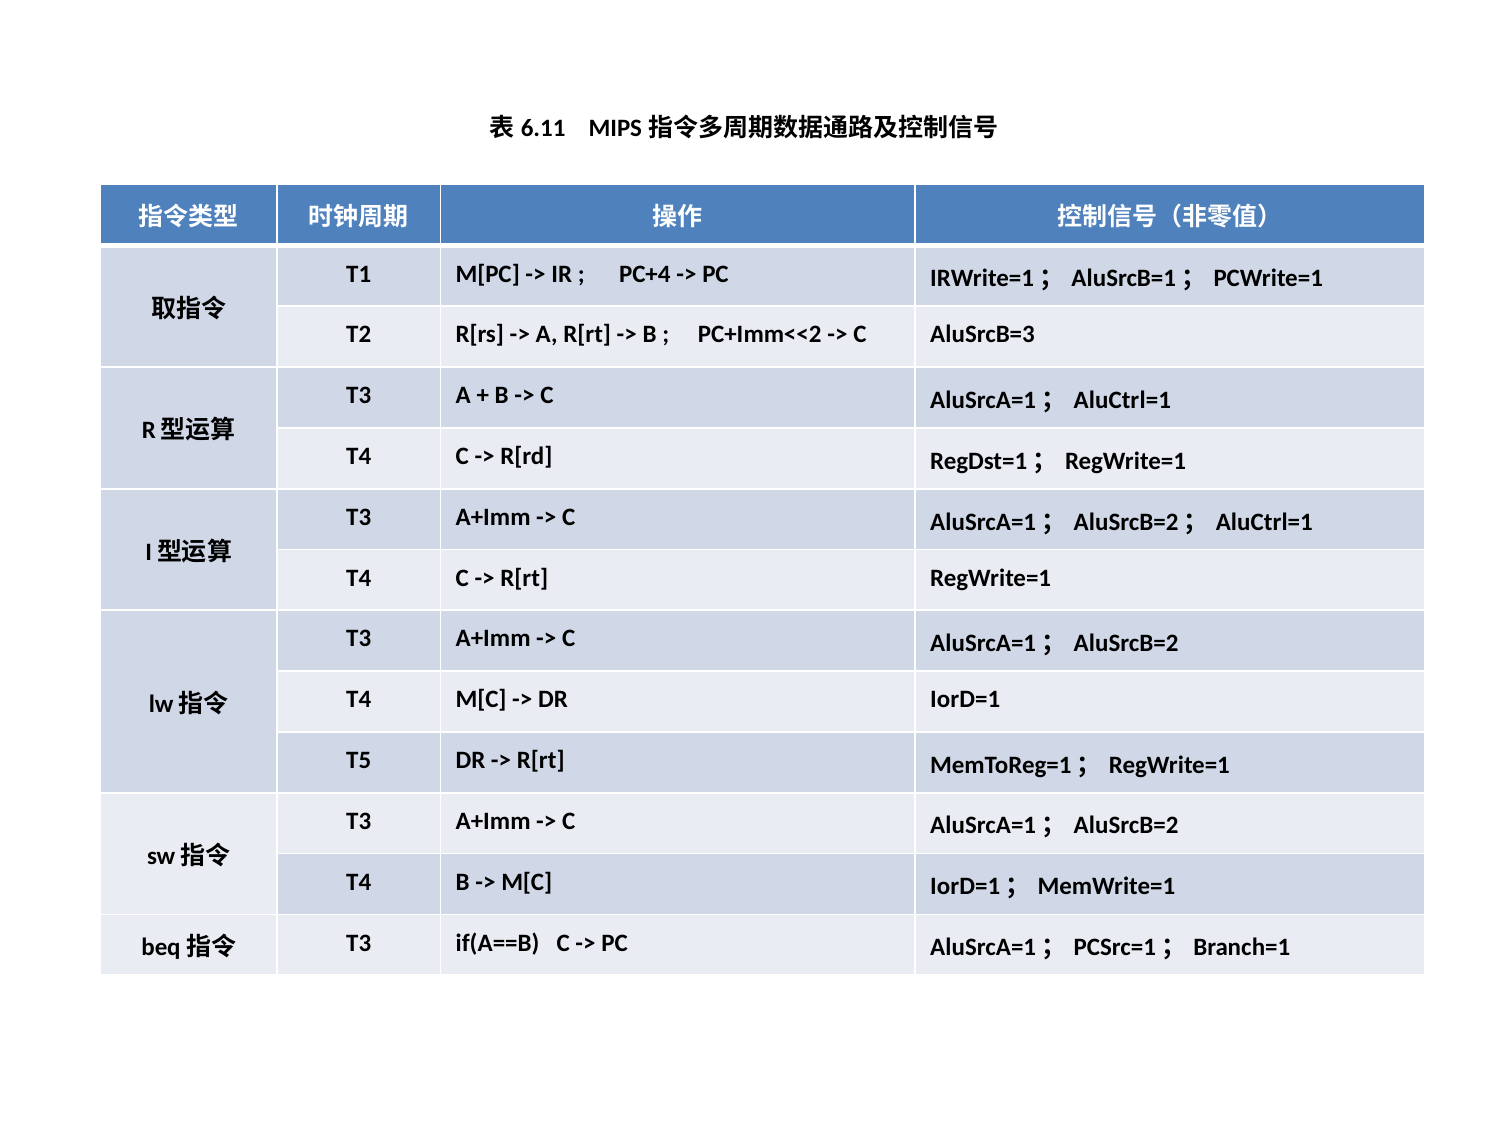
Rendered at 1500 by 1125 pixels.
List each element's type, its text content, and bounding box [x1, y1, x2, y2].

table_header 指令类型 [101, 185, 276, 243]
table_cell B -> M[C] [441, 854, 914, 914]
table_cell beq指令 [101, 915, 276, 974]
table_cell A+Imm -> C [441, 611, 914, 670]
table_cell M[C] -> DR [441, 672, 914, 731]
table_cell T1 [278, 248, 440, 305]
table_cell AluSrcA=1；AluSrcB=2 [916, 611, 1424, 670]
table_cell T4 [278, 429, 440, 488]
table_cell R型运算 [101, 368, 276, 488]
table_cell 取指令 [101, 248, 276, 366]
text_box 表6.11 MIPS指令多周期数据通路及控制信号 [475, 103, 1014, 149]
table_cell if(A==B) C -> PC [441, 915, 914, 974]
table_cell T2 [278, 307, 440, 366]
table_cell A+Imm -> C [441, 794, 914, 853]
table_cell RegWrite=1 [916, 550, 1424, 609]
table_cell IorD=1；MemWrite=1 [916, 854, 1424, 914]
table_cell R[rs] -> A, R[rt] -> B ; PC+Imm<<2 -> C [441, 307, 914, 366]
table_cell T3 [278, 611, 440, 670]
table_cell AluSrcA=1；AluSrcB=2 [916, 794, 1424, 853]
table_cell MemToReg=1；RegWrite=1 [916, 733, 1424, 792]
table_cell T4 [278, 854, 440, 914]
table_cell RegDst=1；RegWrite=1 [916, 429, 1424, 488]
table_header 时钟周期 [278, 185, 440, 243]
table_cell T4 [278, 550, 440, 609]
table_cell DR -> R[rt] [441, 733, 914, 792]
table_cell AluSrcB=3 [916, 307, 1424, 366]
table_cell I型运算 [101, 490, 276, 609]
table_cell C -> R[rd] [441, 429, 914, 488]
table_cell T3 [278, 490, 440, 549]
table_cell A + B -> C [441, 368, 914, 427]
table_cell T3 [278, 368, 440, 427]
table_cell T3 [278, 794, 440, 853]
table_cell sw指令 [101, 794, 276, 914]
table_cell AluSrcA=1；PCSrc=1；Branch=1 [916, 915, 1424, 974]
table_cell lw指令 [101, 611, 276, 792]
table_cell C -> R[rt] [441, 550, 914, 609]
table_cell AluSrcA=1；AluSrcB=2；AluCtrl=1 [916, 490, 1424, 549]
table_cell IorD=1 [916, 672, 1424, 731]
table_cell AluSrcA=1；AluCtrl=1 [916, 368, 1424, 427]
table_header 操作 [441, 185, 914, 243]
table_cell A+Imm -> C [441, 490, 914, 549]
table_cell IRWrite=1；AluSrcB=1；PCWrite=1 [916, 248, 1424, 305]
table_cell T3 [278, 915, 440, 974]
table_cell T5 [278, 733, 440, 792]
table_cell M[PC] -> IR ; PC+4 -> PC [441, 248, 914, 305]
table_cell T4 [278, 672, 440, 731]
table_header 控制信号（非零值） [916, 185, 1424, 243]
